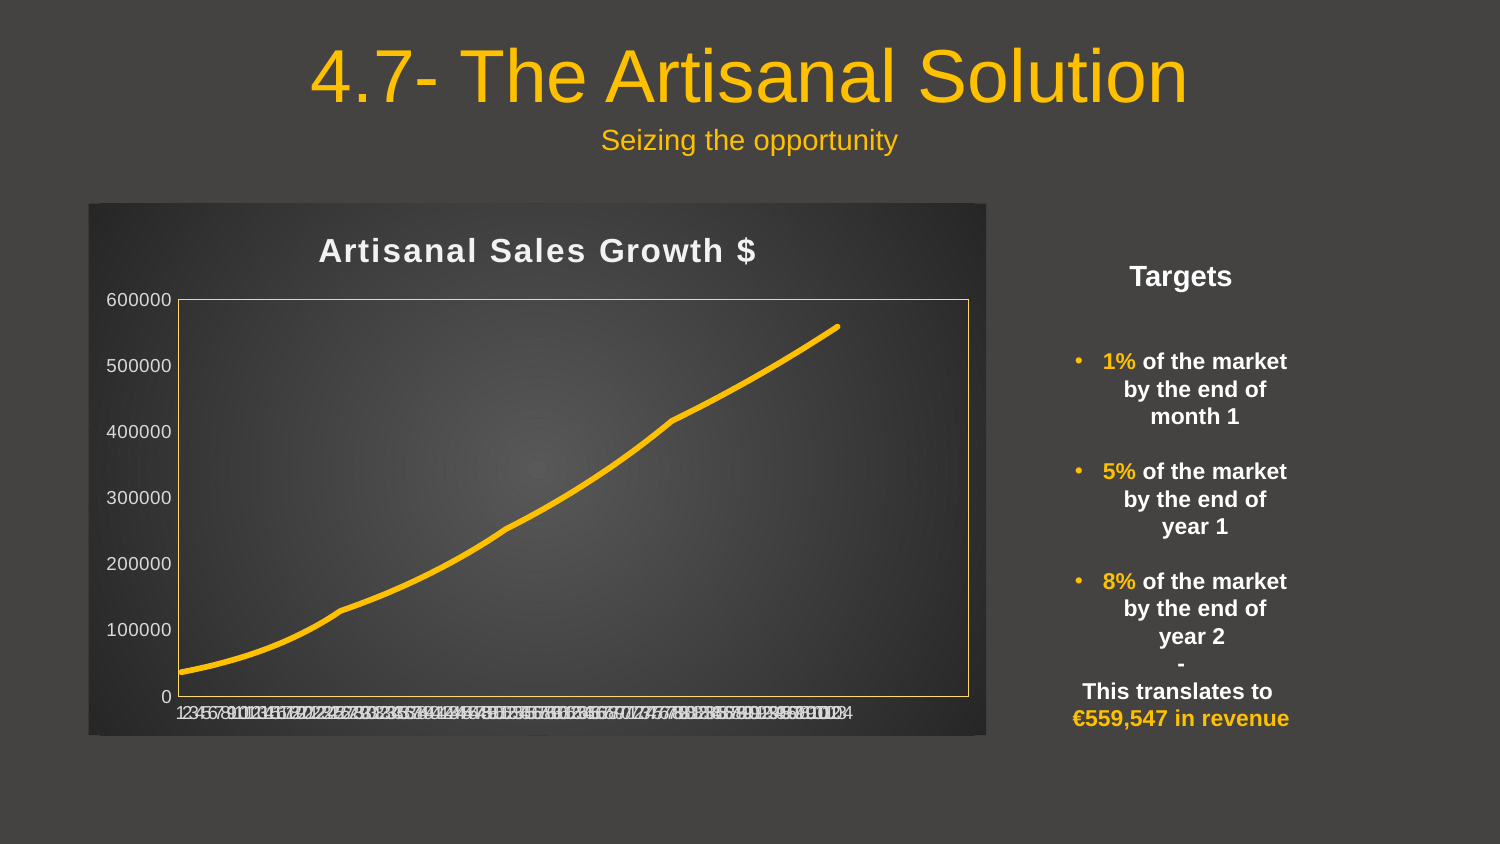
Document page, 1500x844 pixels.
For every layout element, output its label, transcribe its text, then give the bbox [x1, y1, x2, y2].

text_box [0, 138, 286, 341]
list 4.7- The Artisanal Solution [0, 25, 1500, 114]
text_box Targets 1% of the market by the end of month 1 5% of the market by the end of year 1 8% of the market by the end of year 2 - This translates to €559,547 in revenue [1057, 194, 1306, 844]
chart [88, 203, 987, 736]
list Seizing the opportunity [0, 114, 1500, 162]
